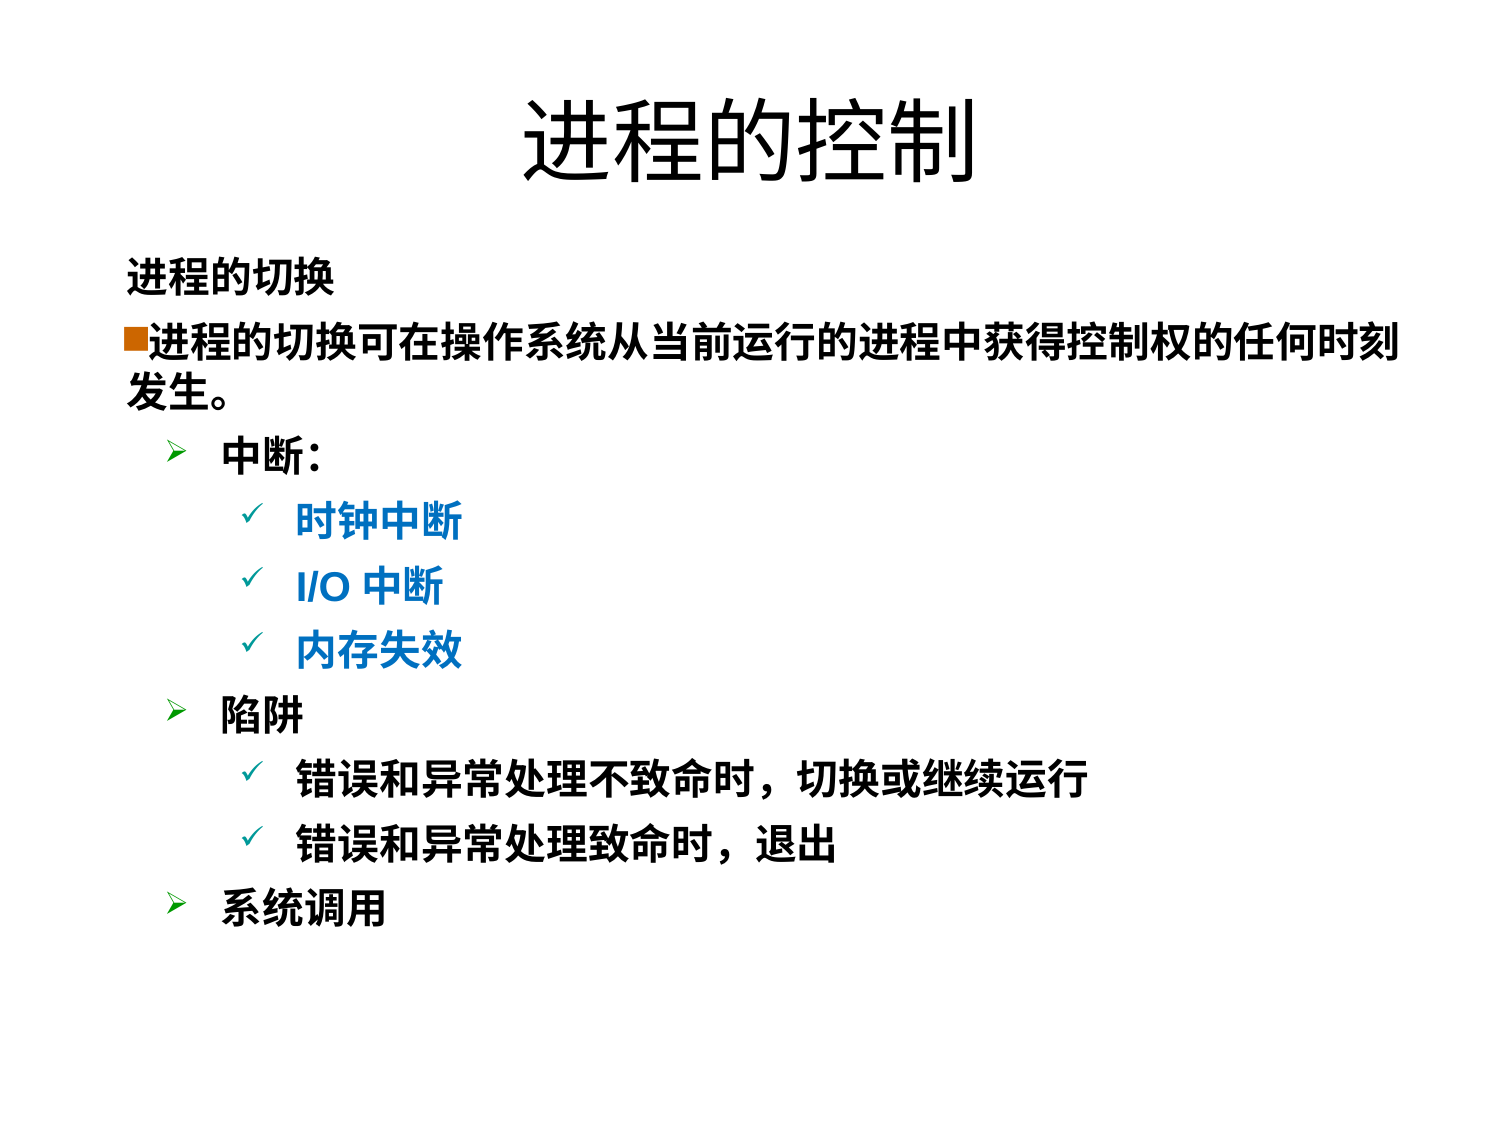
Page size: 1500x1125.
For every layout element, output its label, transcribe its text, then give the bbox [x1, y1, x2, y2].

text_box 进程的控制 [74, 45, 1425, 233]
text_box 进程的切换 进程的切换可在操作系统从当前运行的进程中获得控制权的任何时刻发生。 中断： 时钟中断 I/O中断 内存失效 陷阱 错误和异常处理不致命时，切换或继续运行 错误和异常处理致命时，退出 系统调用 [112, 243, 1423, 985]
